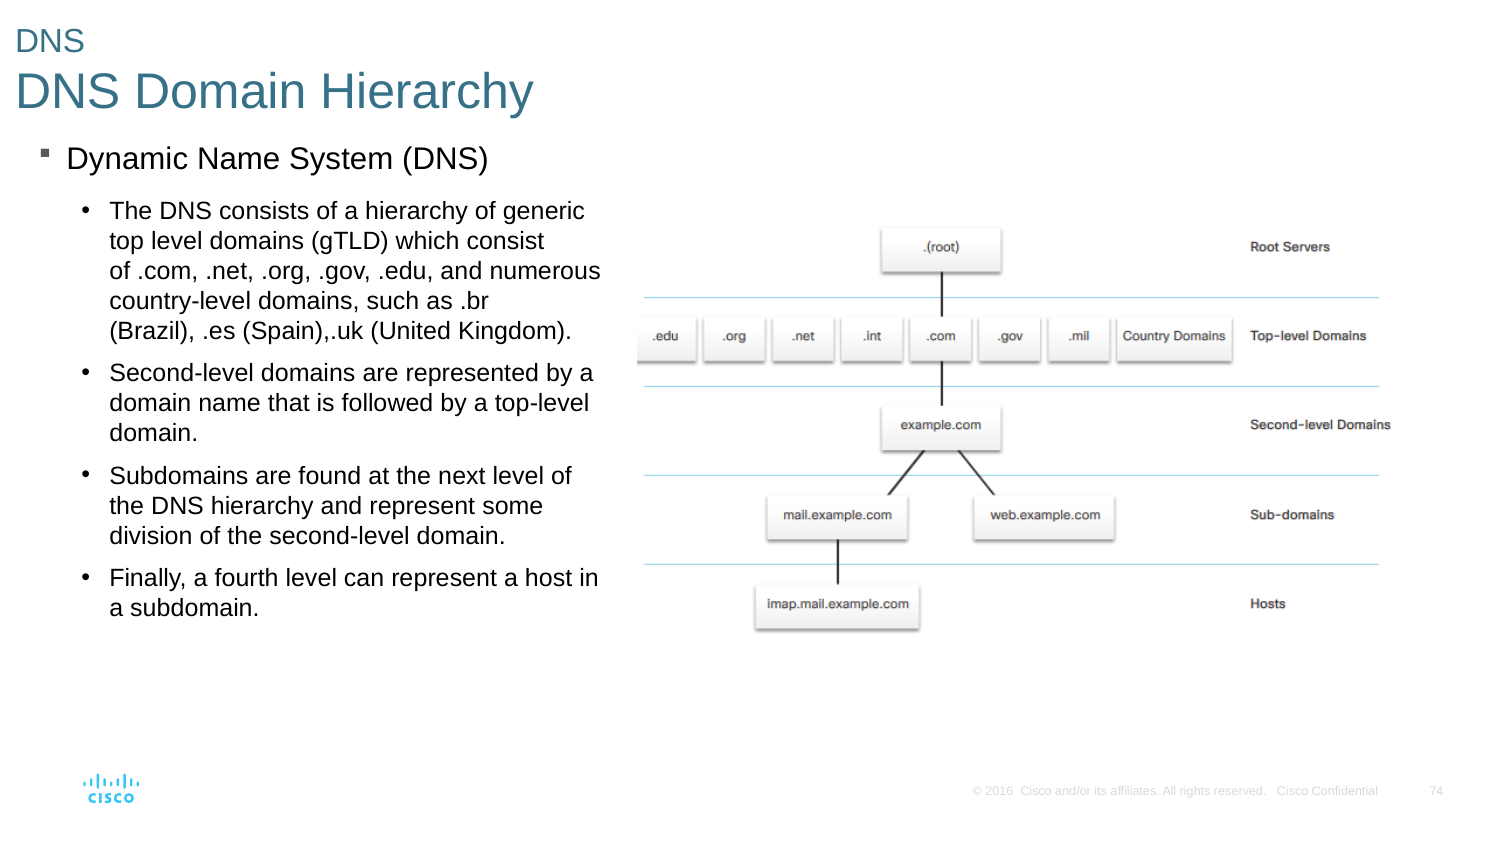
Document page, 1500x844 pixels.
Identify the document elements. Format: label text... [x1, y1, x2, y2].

list Dynamic Name System (DNS) The DNS consists of a hierarchy of generic top level domains (gTLD) which consist of .com, .net, .org, .gov, .edu, and numerous country-level domains, such as .br (Brazil), .es (Spain),.uk (United Kingdom). Second-level domains are represented by a domain name that is followed by a top-level domain. Subdomains are found at the next level of the DNS hierarchy and represent some division of the second-level domain. Finally, a fourth level can represent a host in a subdomain. [23, 131, 638, 813]
title DNS DNS Domain Hierarchy [0, 6, 1500, 131]
picture [637, 221, 1400, 634]
